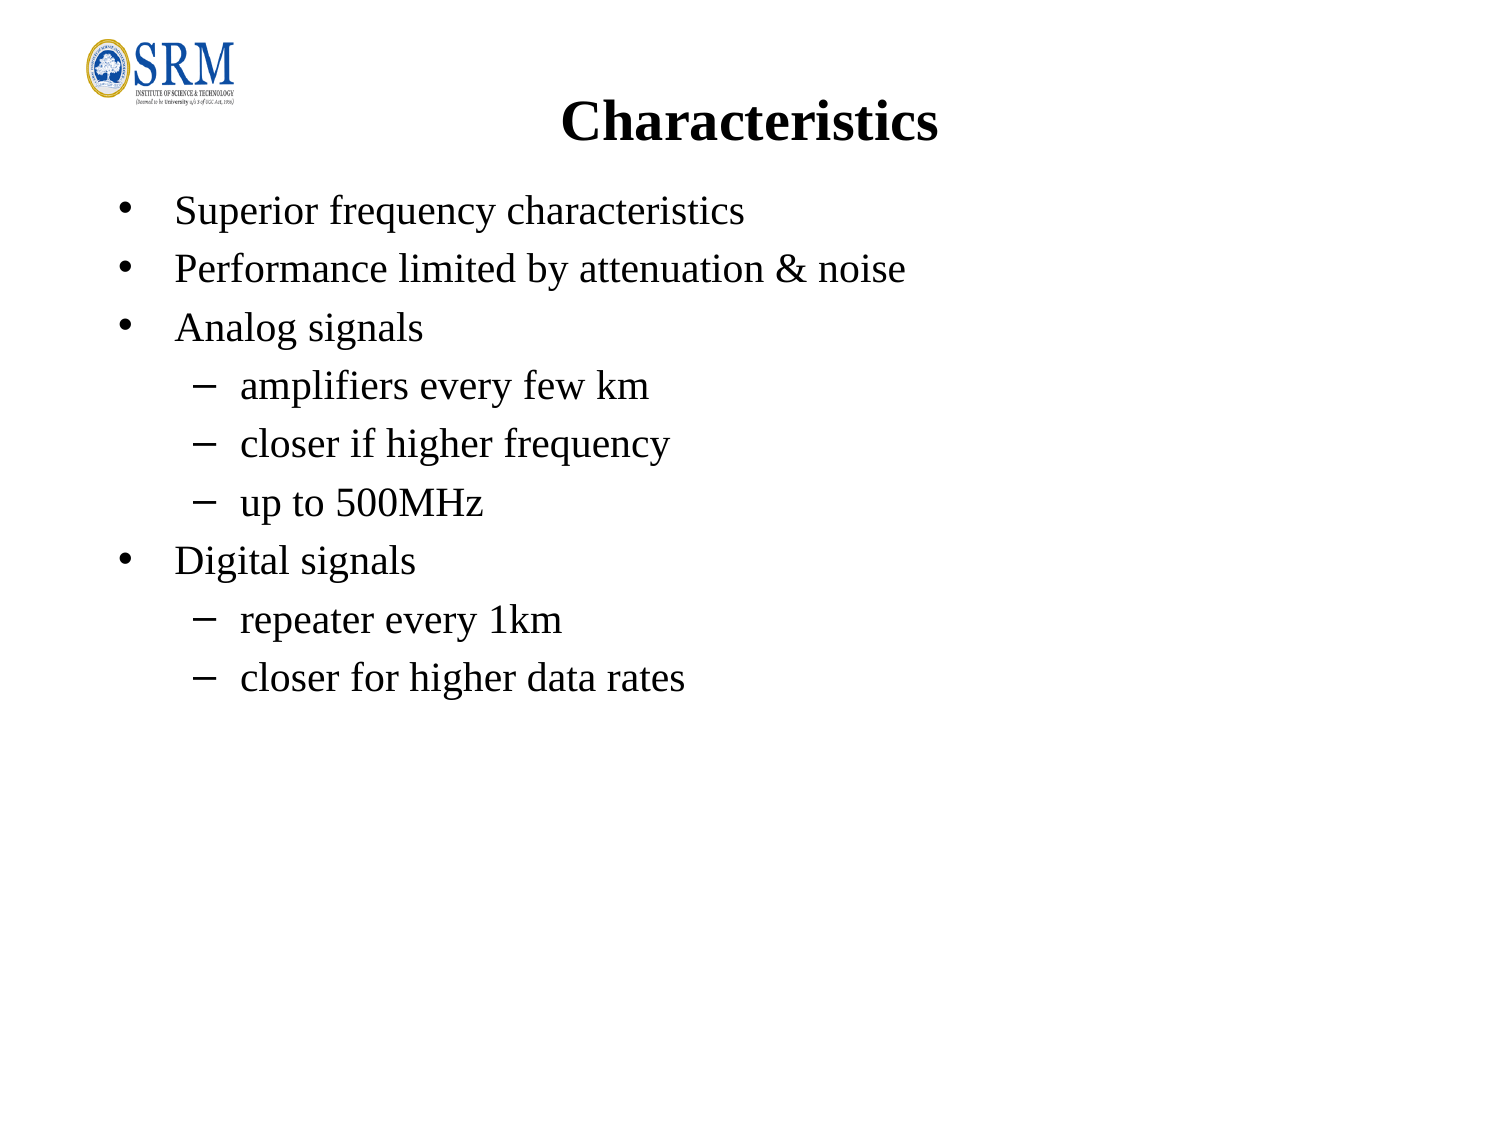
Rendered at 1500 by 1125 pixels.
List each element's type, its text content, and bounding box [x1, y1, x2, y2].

picture [84, 26, 238, 114]
title Characteristics [103, 59, 1397, 174]
list Superior frequency characteristics Performance limited by attenuation & noise Analog signals amplifiers every few km closer if higher frequency up to 500MHz Digital signals repeater every 1km closer for higher data rates [103, 174, 1397, 1014]
